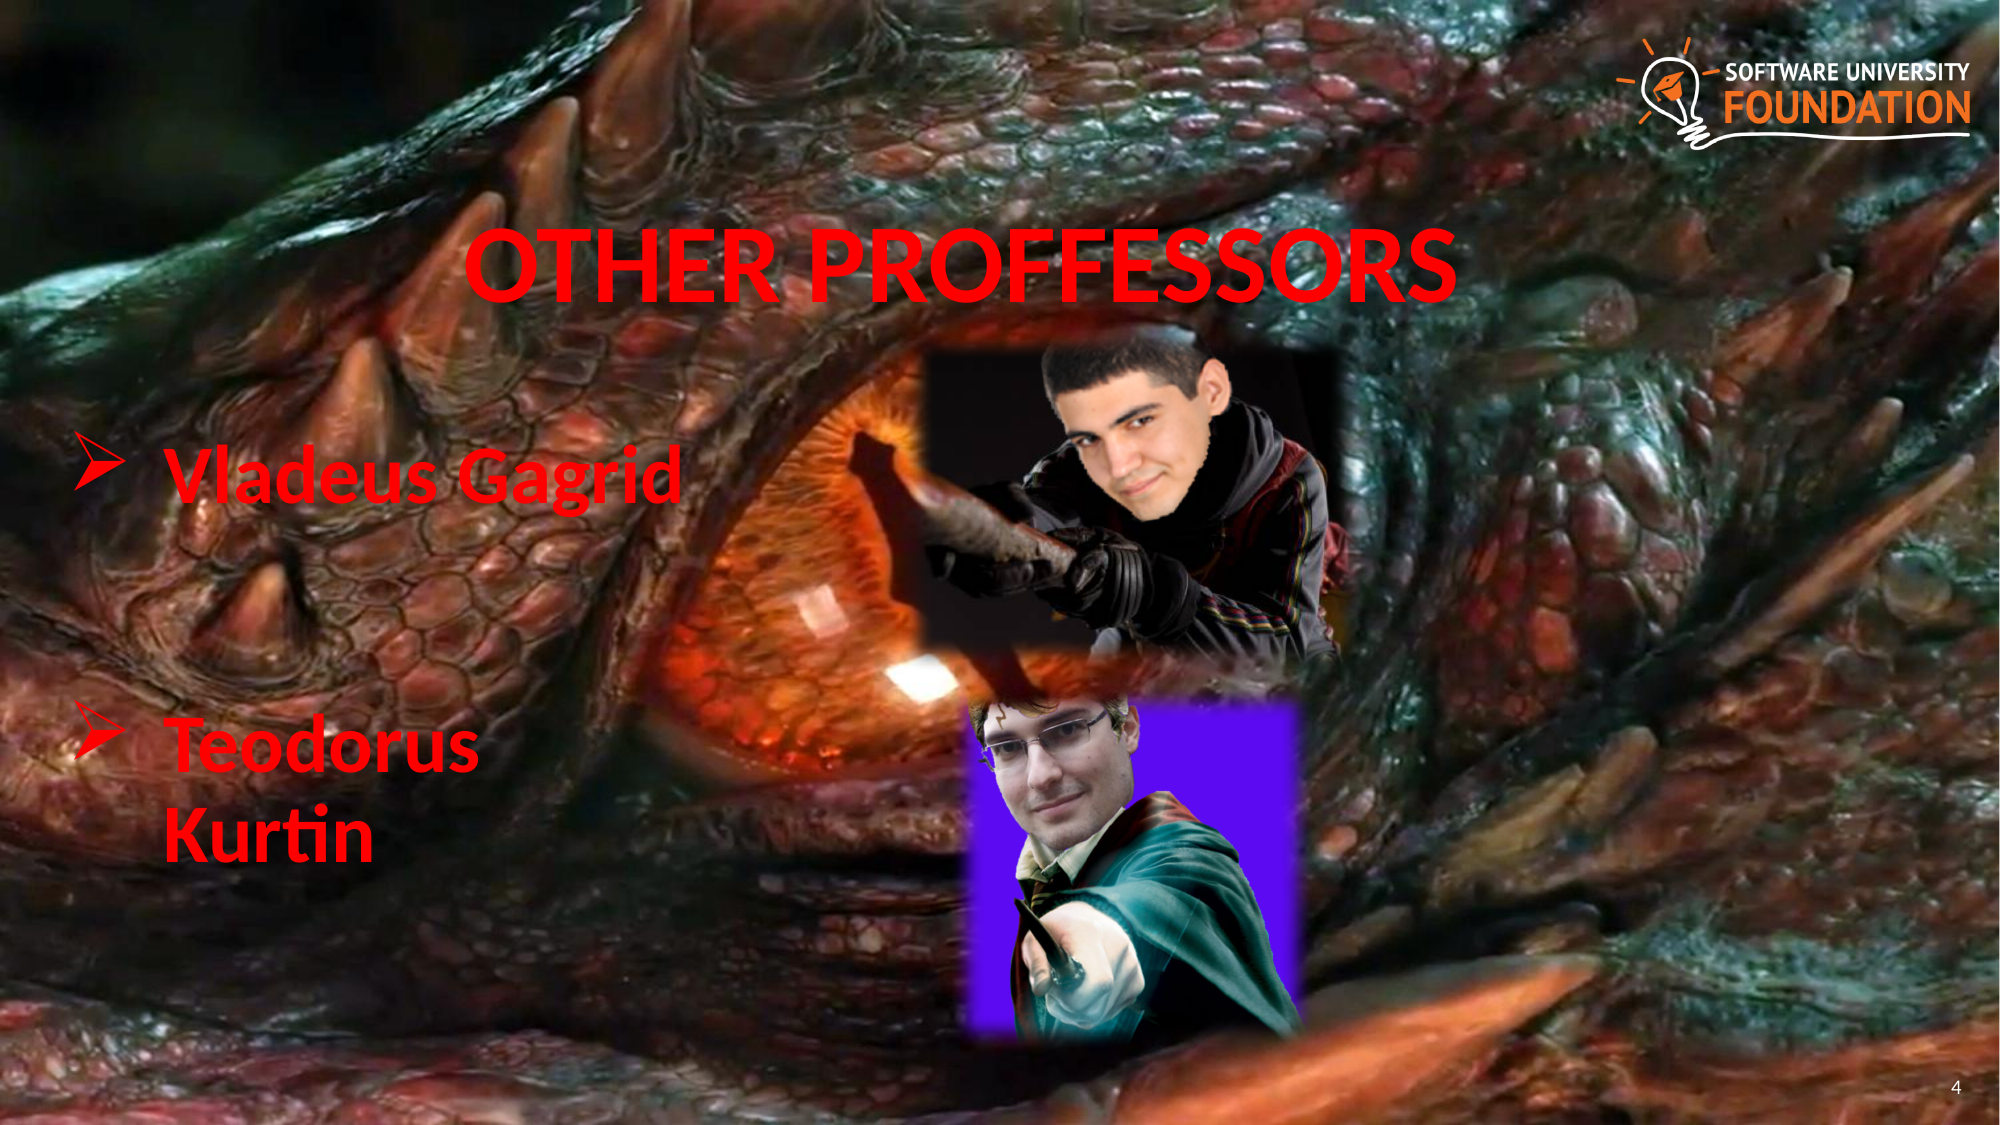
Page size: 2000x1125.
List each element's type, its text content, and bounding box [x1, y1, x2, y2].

text_box Vladeus Gagrid Teodorus Kurtin [49, 374, 725, 913]
slide_number 4 [1897, 1070, 1968, 1103]
picture [0, 0, 2000, 1125]
text_box OTHER PROFFESSORS [437, 74, 1513, 388]
